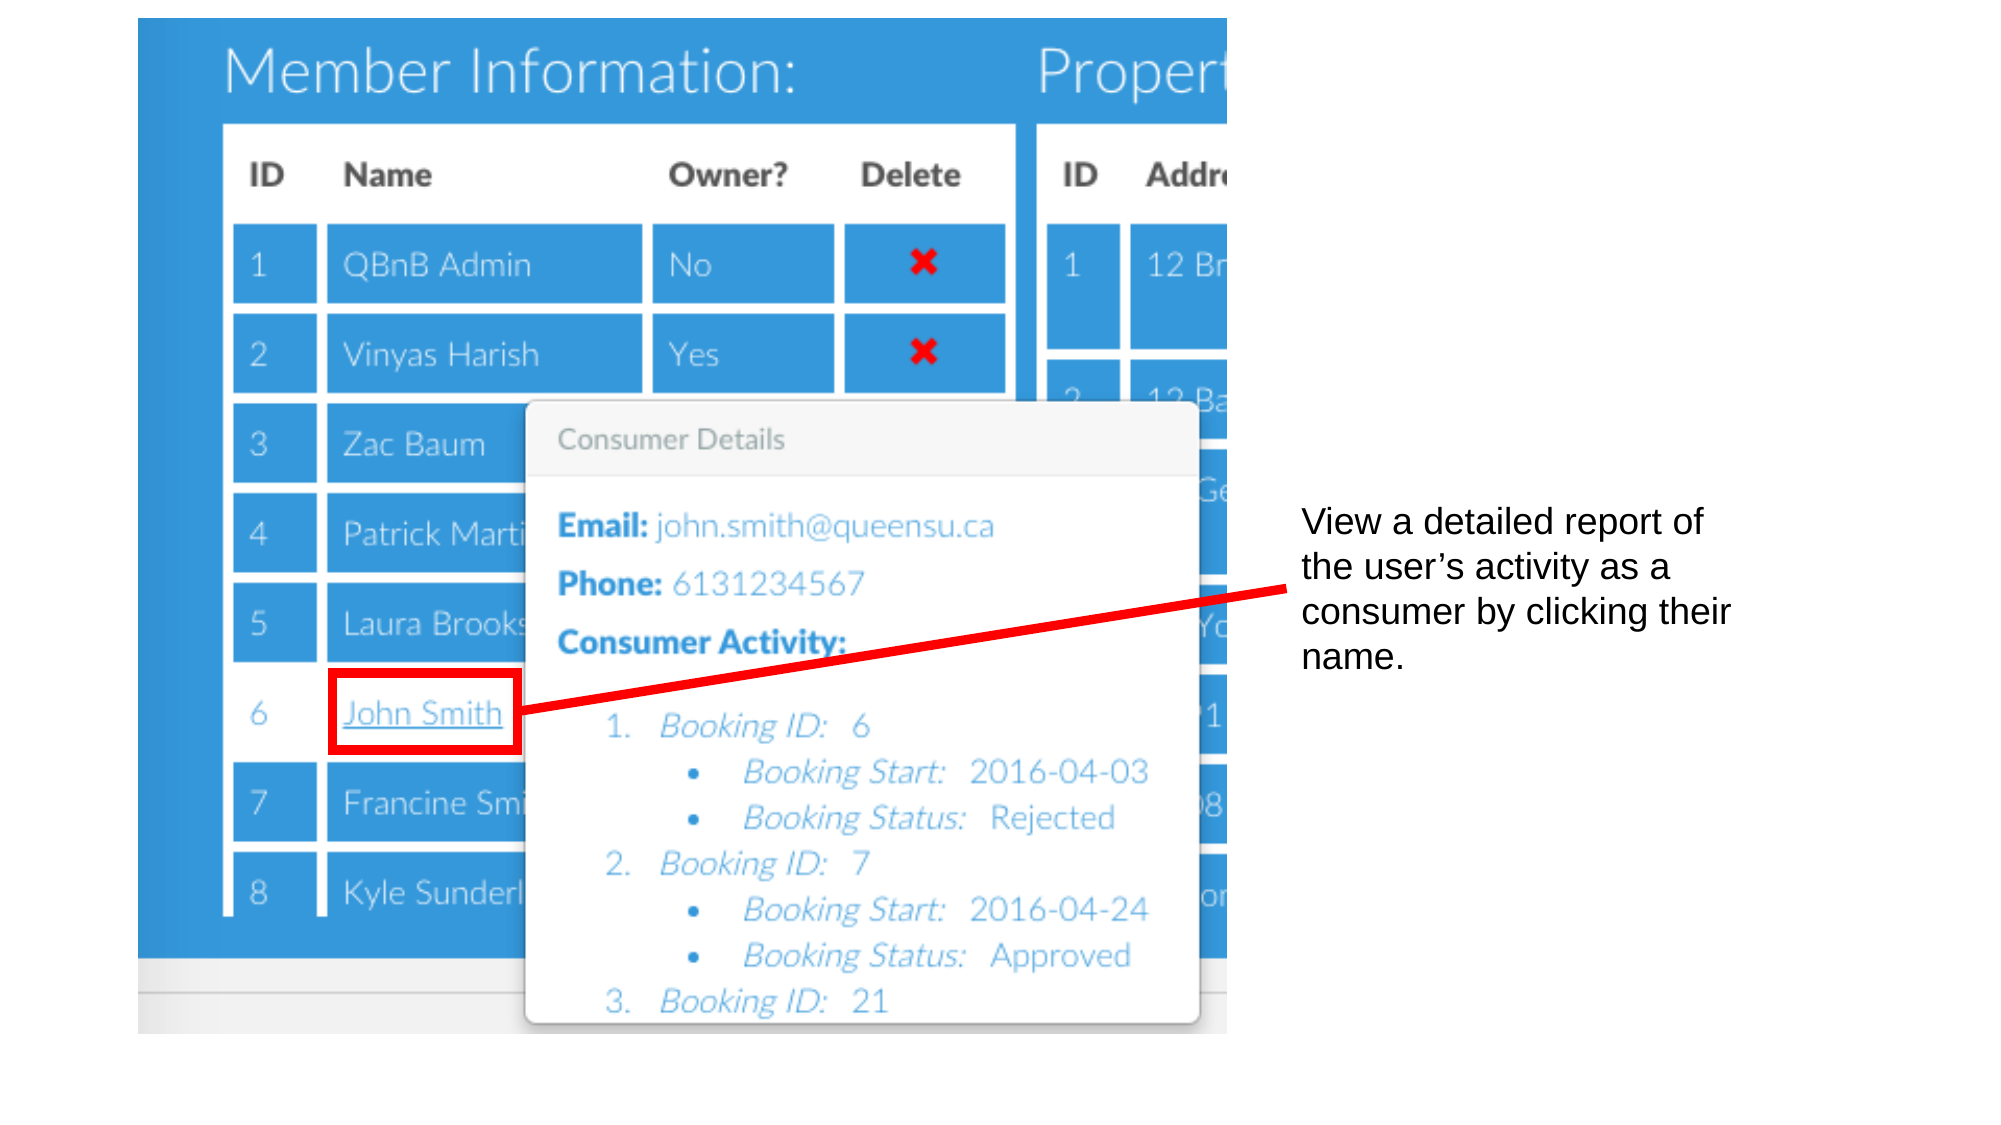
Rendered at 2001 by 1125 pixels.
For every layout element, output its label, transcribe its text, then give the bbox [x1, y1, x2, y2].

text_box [517, 588, 1287, 712]
text_box View a detailed report of the user’s activity as a consumer by clicking their name. [1286, 489, 1755, 685]
picture [138, 18, 1227, 1034]
